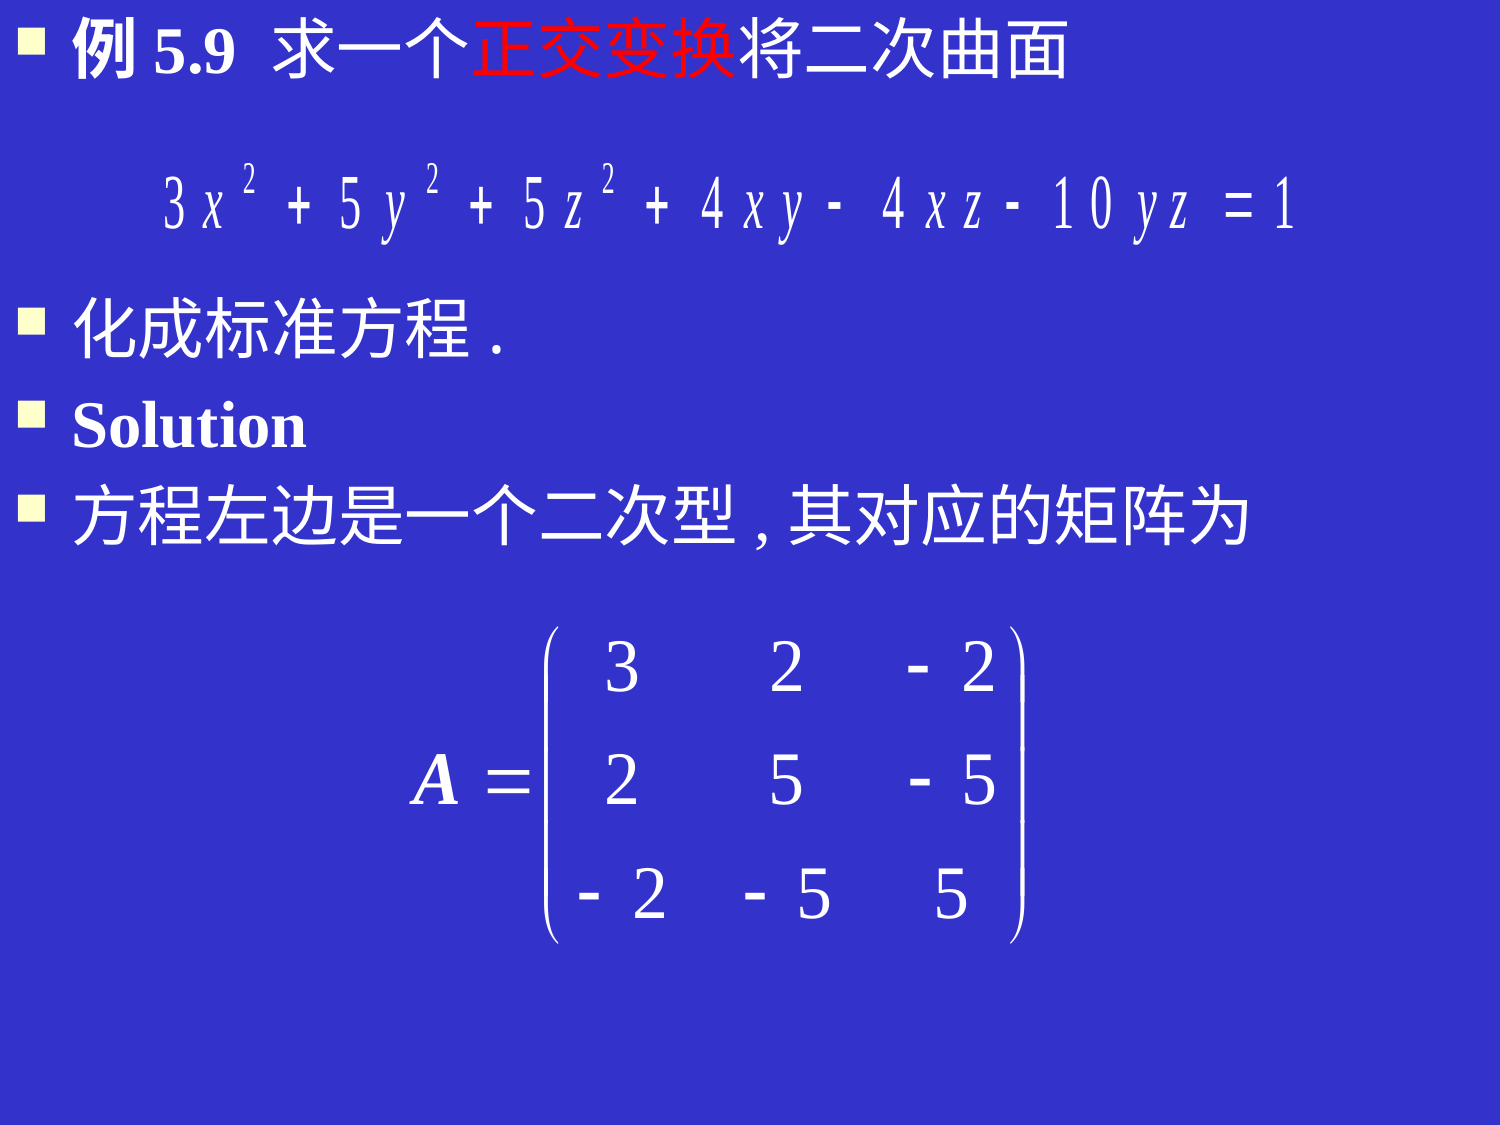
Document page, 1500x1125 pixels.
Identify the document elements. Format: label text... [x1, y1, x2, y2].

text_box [395, 609, 1047, 958]
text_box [153, 143, 1316, 257]
text_box 例5.9 求一个正交变换将二次曲面 化成标准方程. Solution 方程左边是一个二次型,其对应的矩阵为 [0, 0, 1500, 1125]
